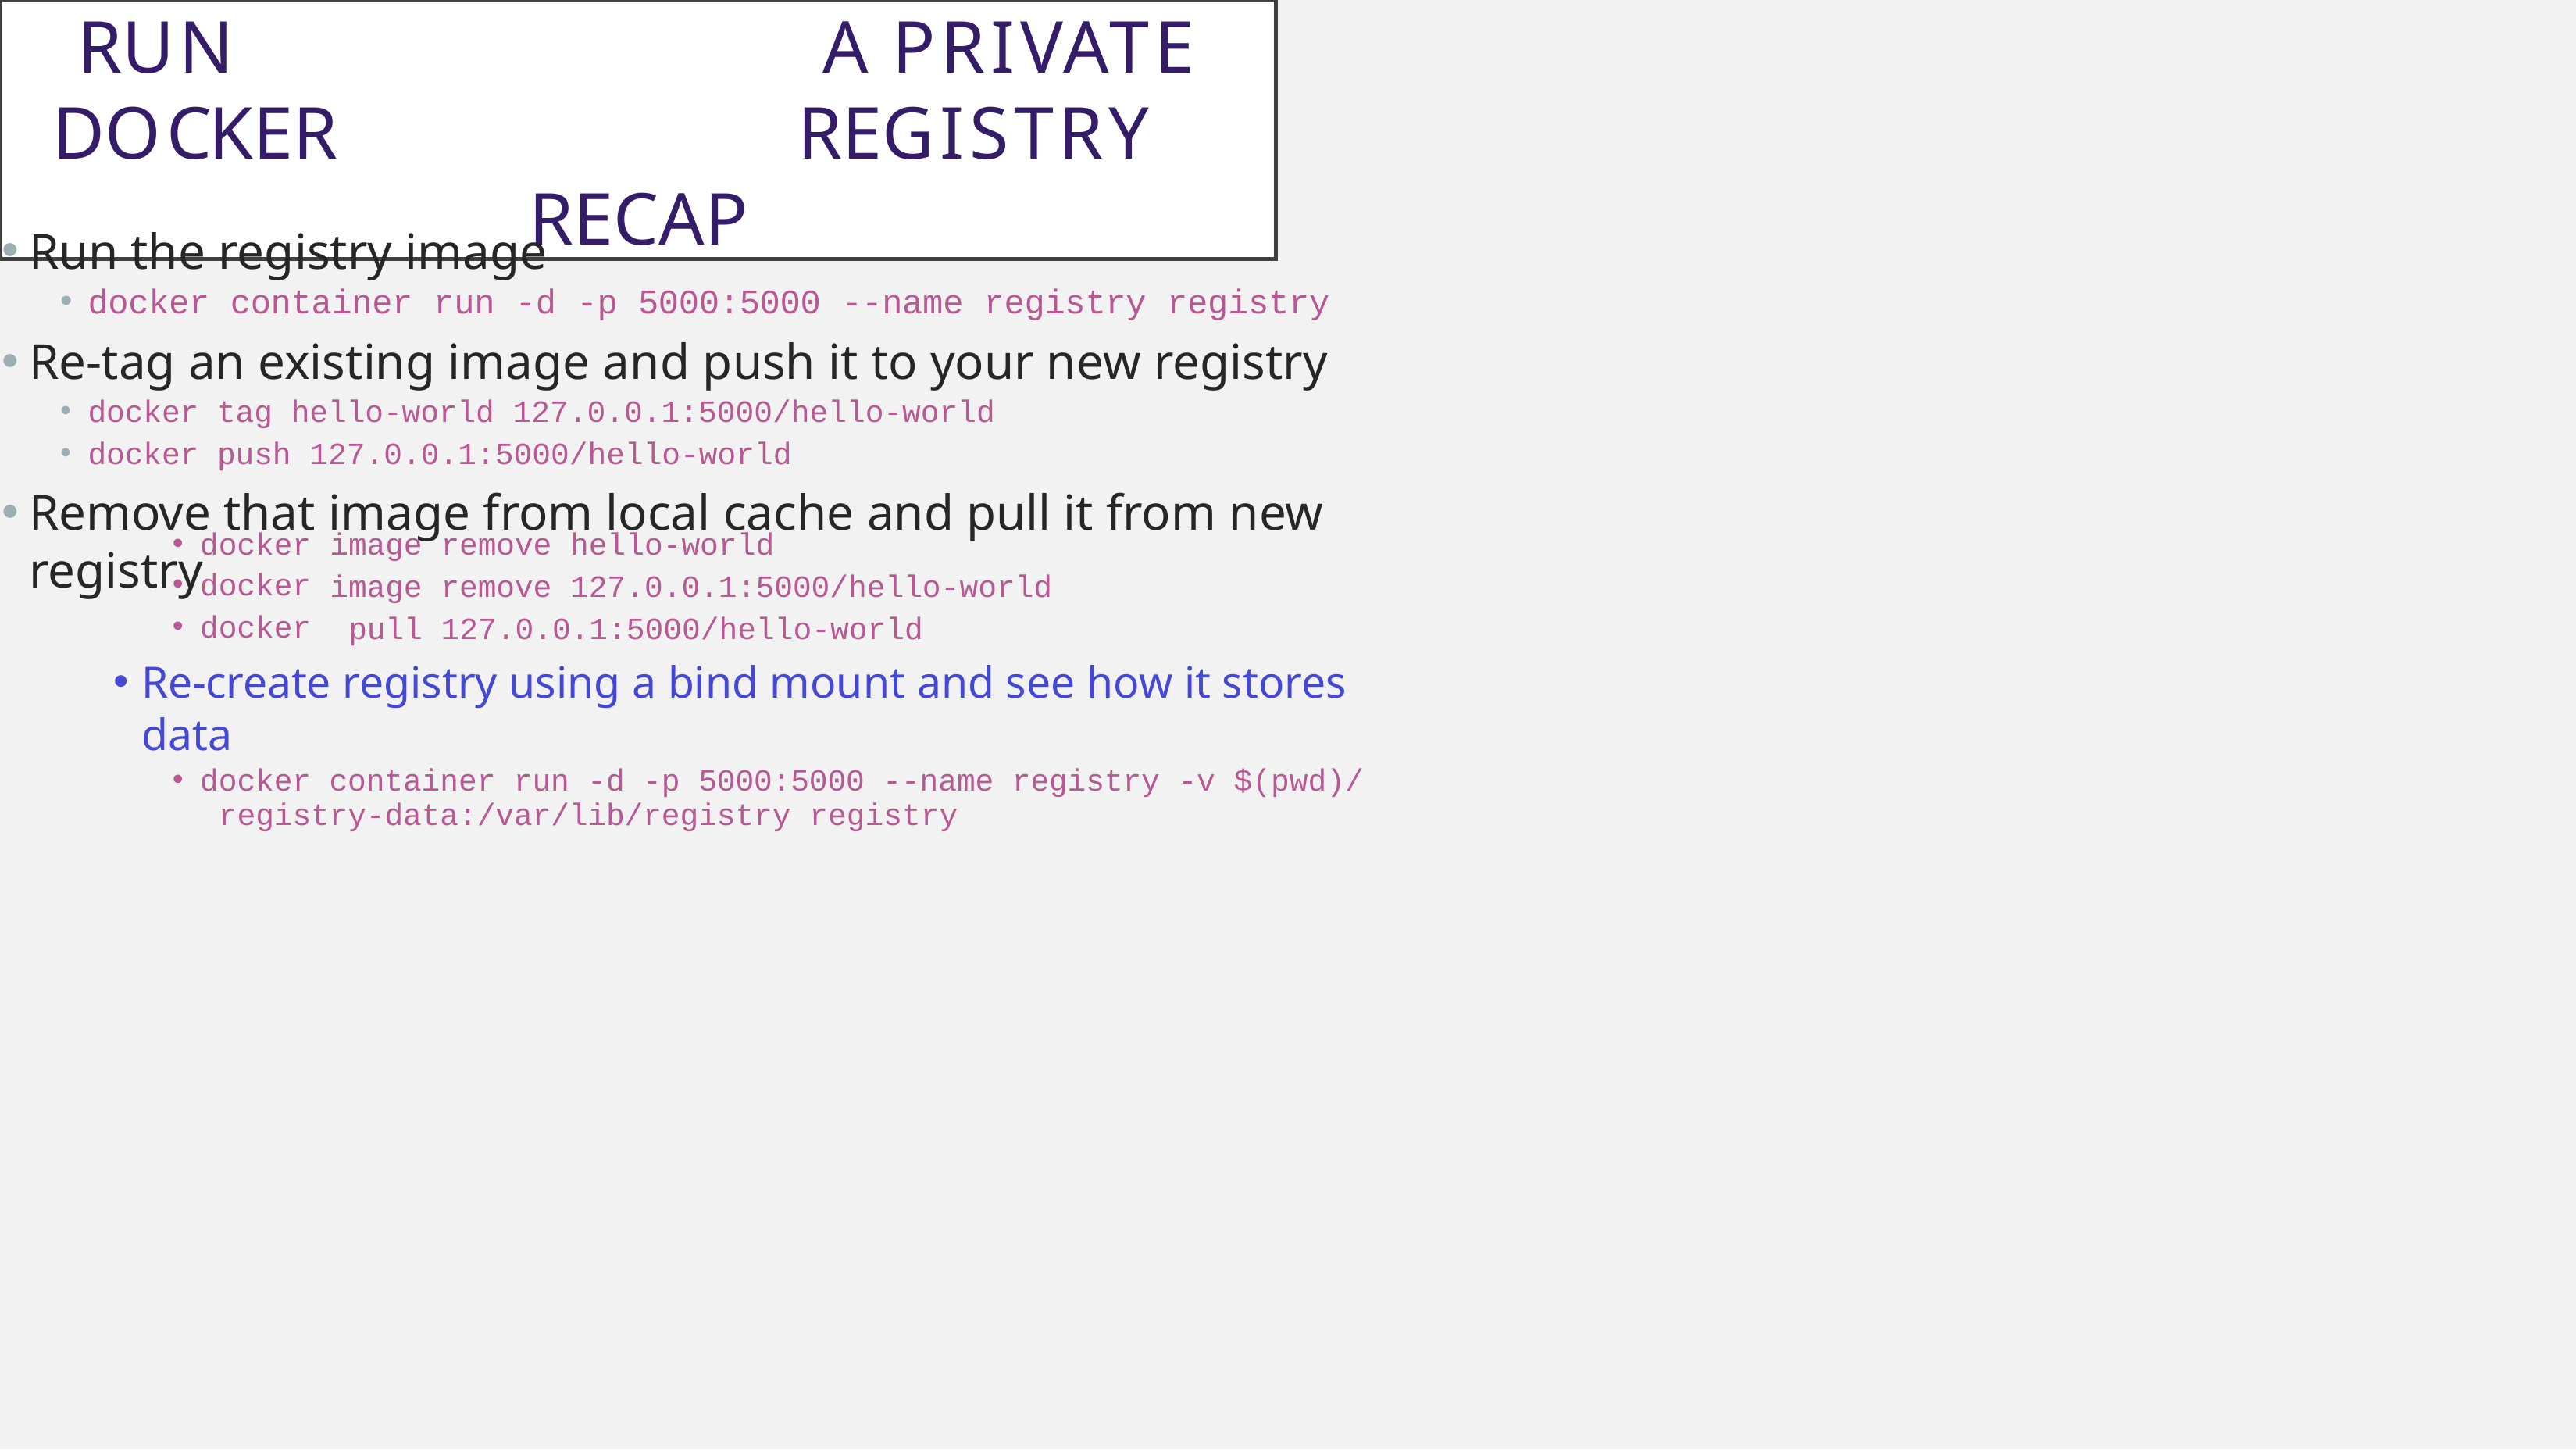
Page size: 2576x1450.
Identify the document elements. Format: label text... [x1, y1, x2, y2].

text_box Re-create registry using a bind mount and see how it stores data docker container run -d -p 5000:5000 --name registry -v $(pwd)/ registry-data:/var/lib/registry registry [112, 653, 1399, 832]
text_box docker docker docker [170, 519, 313, 645]
text_box image remove hello-world image remove 127.0.0.1:5000/hello-world pull 127.0.0.1:5000/hello-world [328, 519, 1056, 646]
title Run a Private Docker Registry Recap [0, 0, 1278, 218]
list Run the registry image docker container run -d -p 5000:5000 --name registry registry Re-tag an existing image and push it to your new registry docker tag hello-world 127.0.0.1:5000/hello-world docker push 127.0.0.1:5000/hello-world Remove that image from local cache and pull it from new registry [0, 218, 1335, 1050]
